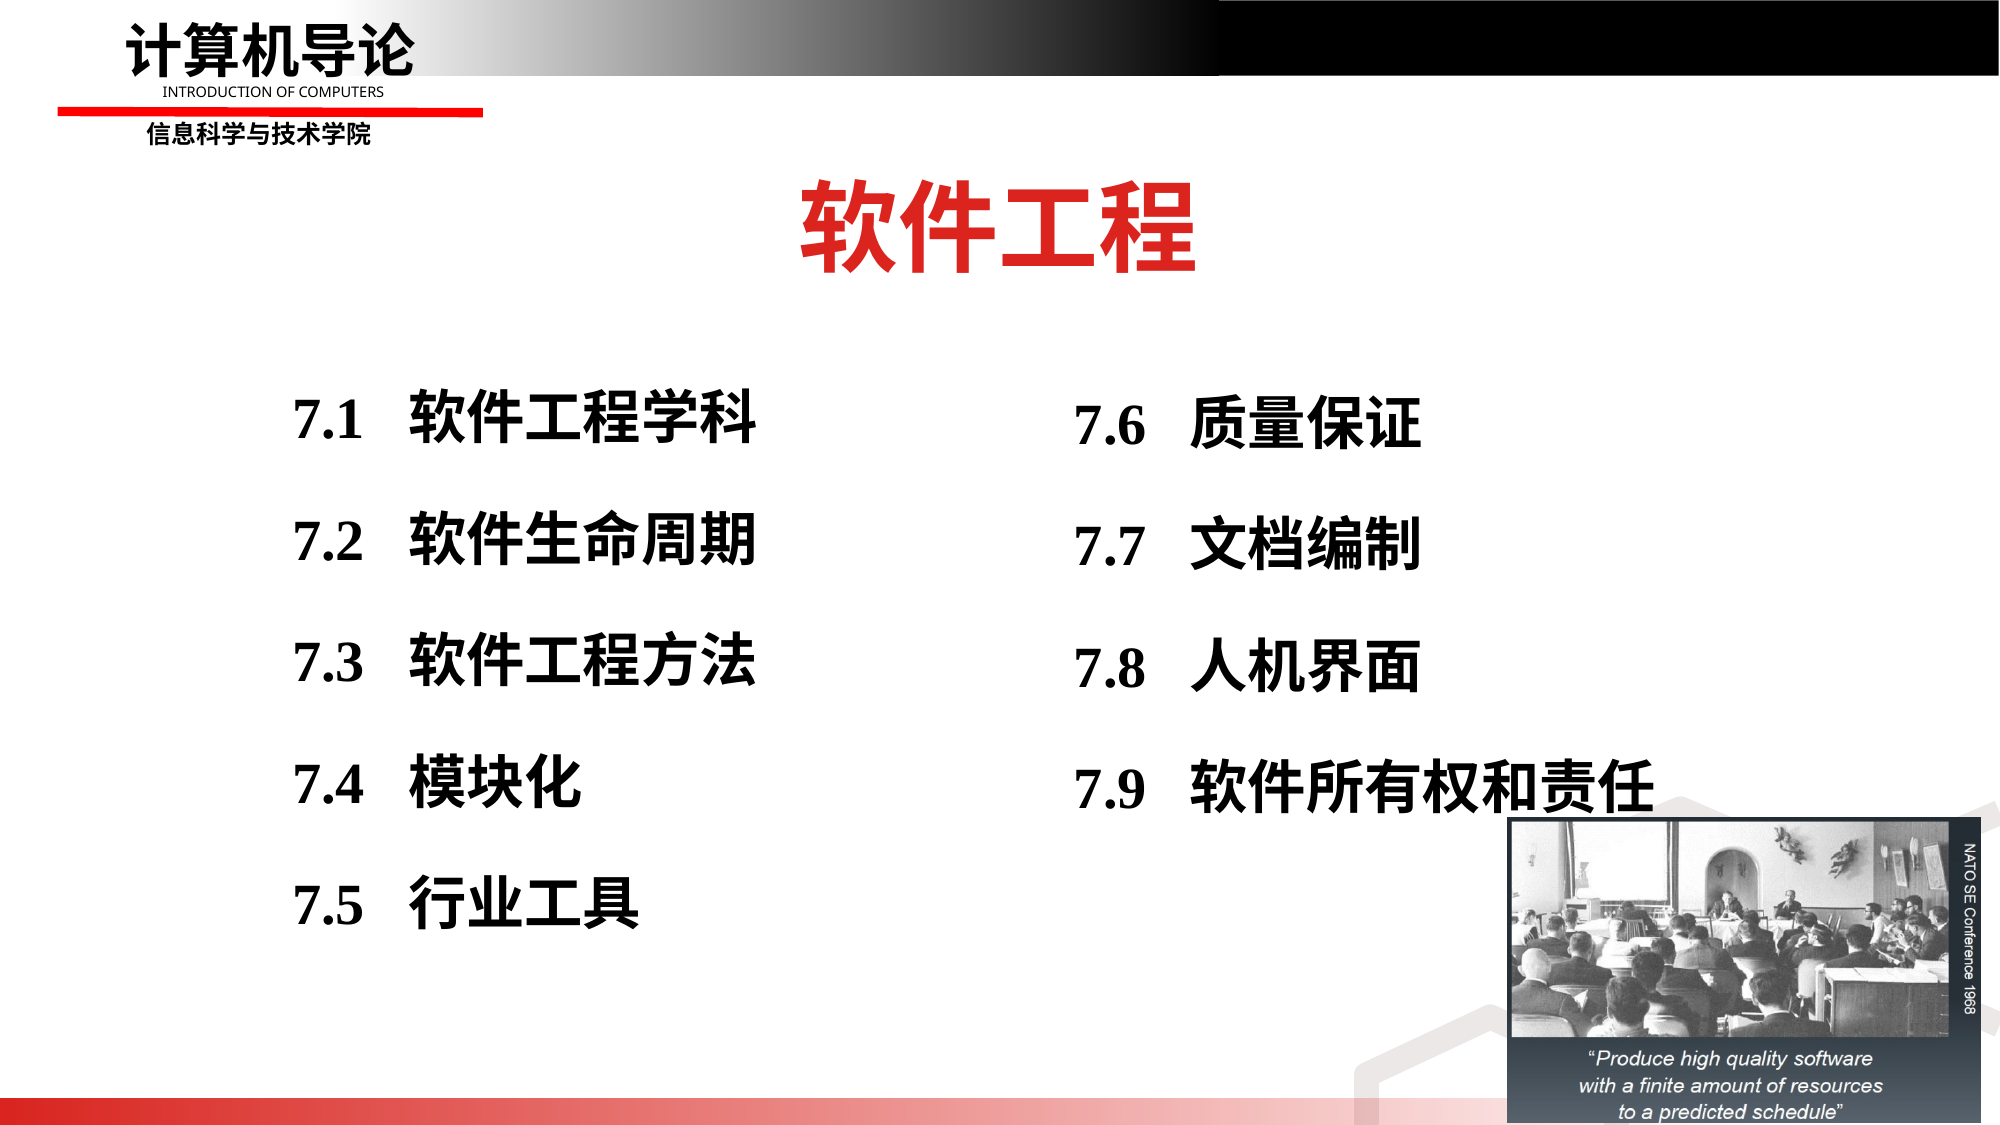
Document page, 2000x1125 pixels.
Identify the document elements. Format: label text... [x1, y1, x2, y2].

list 7.1 软件工程学科 7.2 软件生命周期 7.3 软件工程方法 7.4 模块化 7.5 行业工具 [277, 327, 977, 1054]
text_box 7.6 质量保证 7.7 文档编制 7.8 人机界面 7.9 软件所有权和责任 [1058, 333, 1709, 1059]
title 软件工程 [99, 133, 1898, 315]
picture [1507, 816, 1981, 1124]
